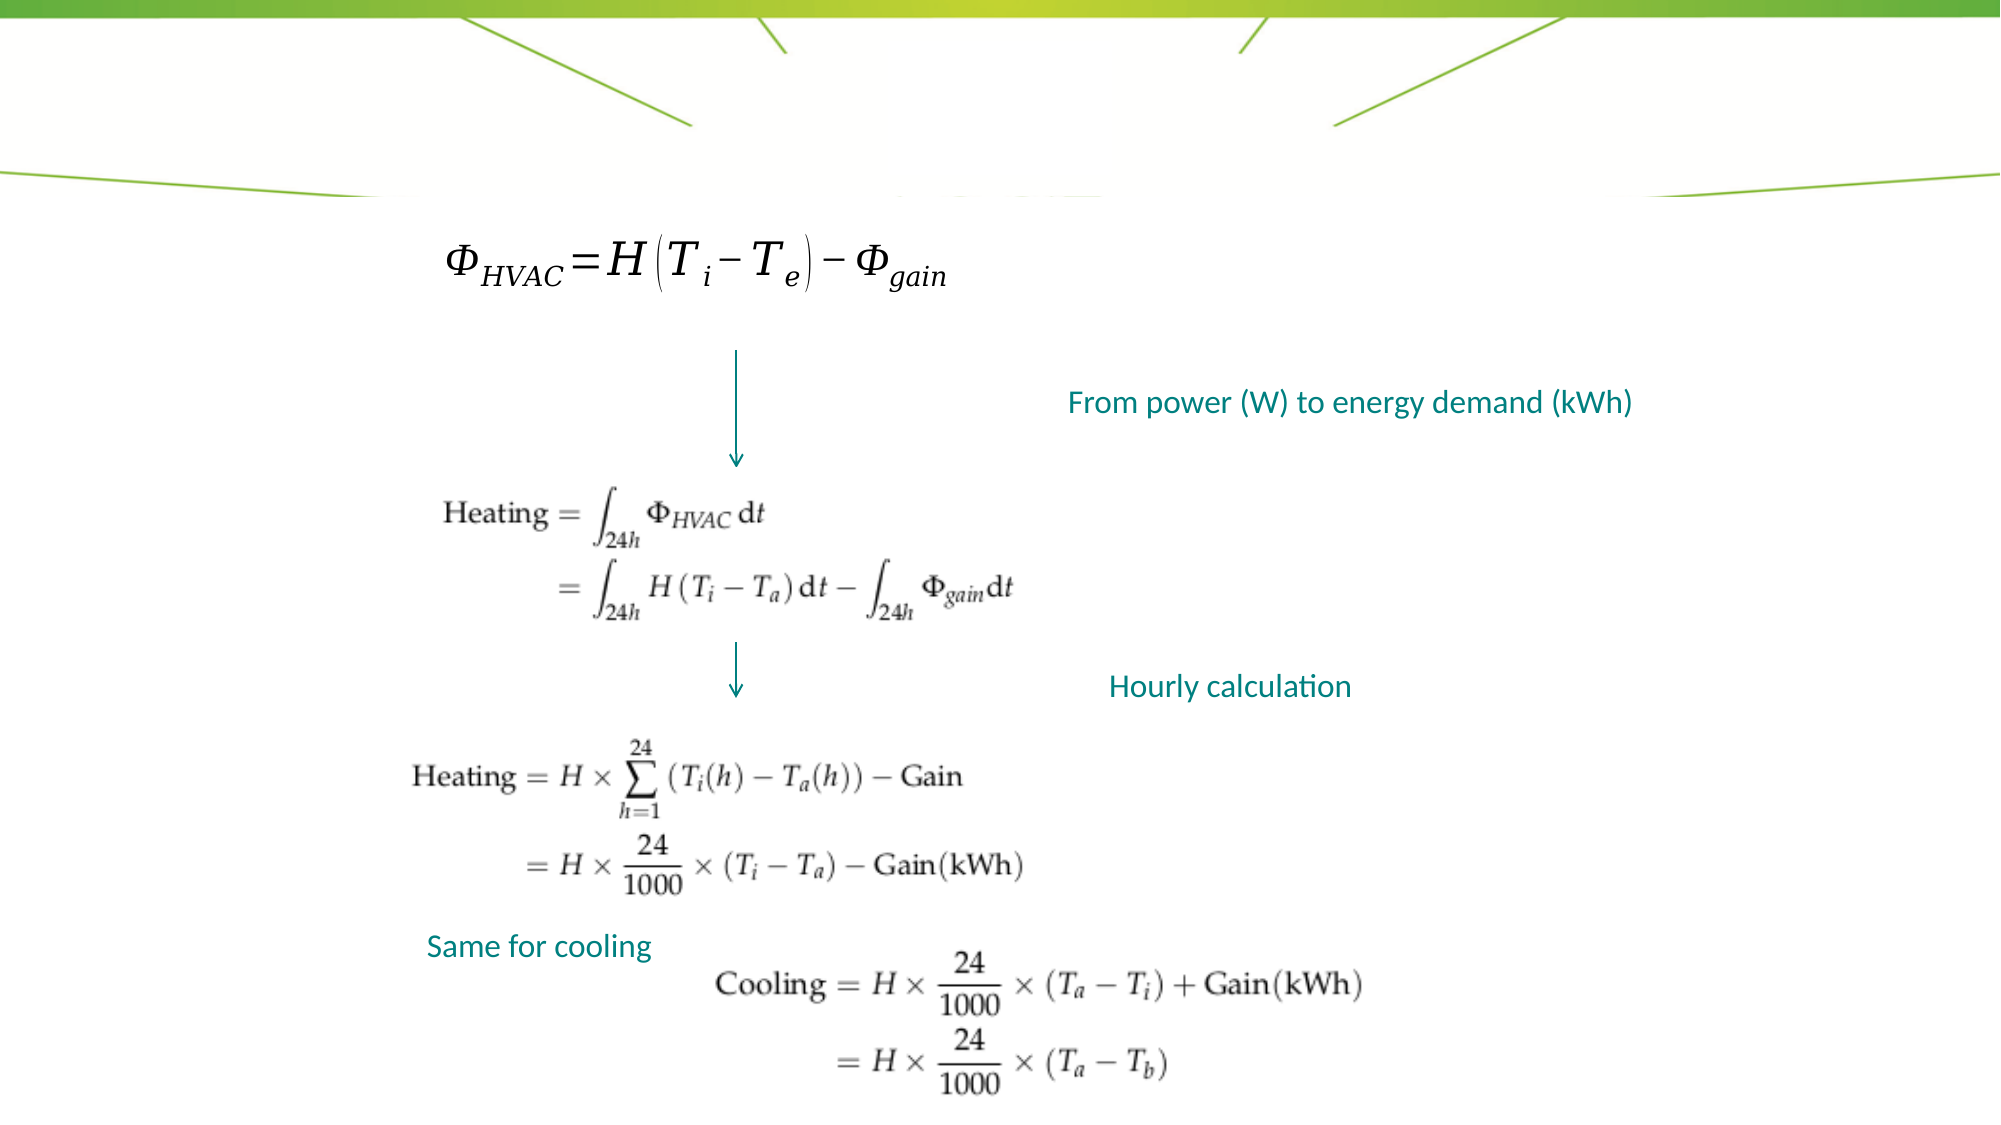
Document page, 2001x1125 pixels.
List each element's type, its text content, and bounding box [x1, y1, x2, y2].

text_box From power (W) to energy demand (kWh) [1053, 373, 1692, 428]
picture [0, 0, 2000, 197]
text_box Same for cooling [412, 919, 681, 972]
text_box Hourly calculation [1094, 656, 1592, 712]
picture [431, 467, 1052, 642]
picture [396, 712, 1035, 911]
text_box [444, 231, 950, 296]
picture [696, 931, 1392, 1108]
